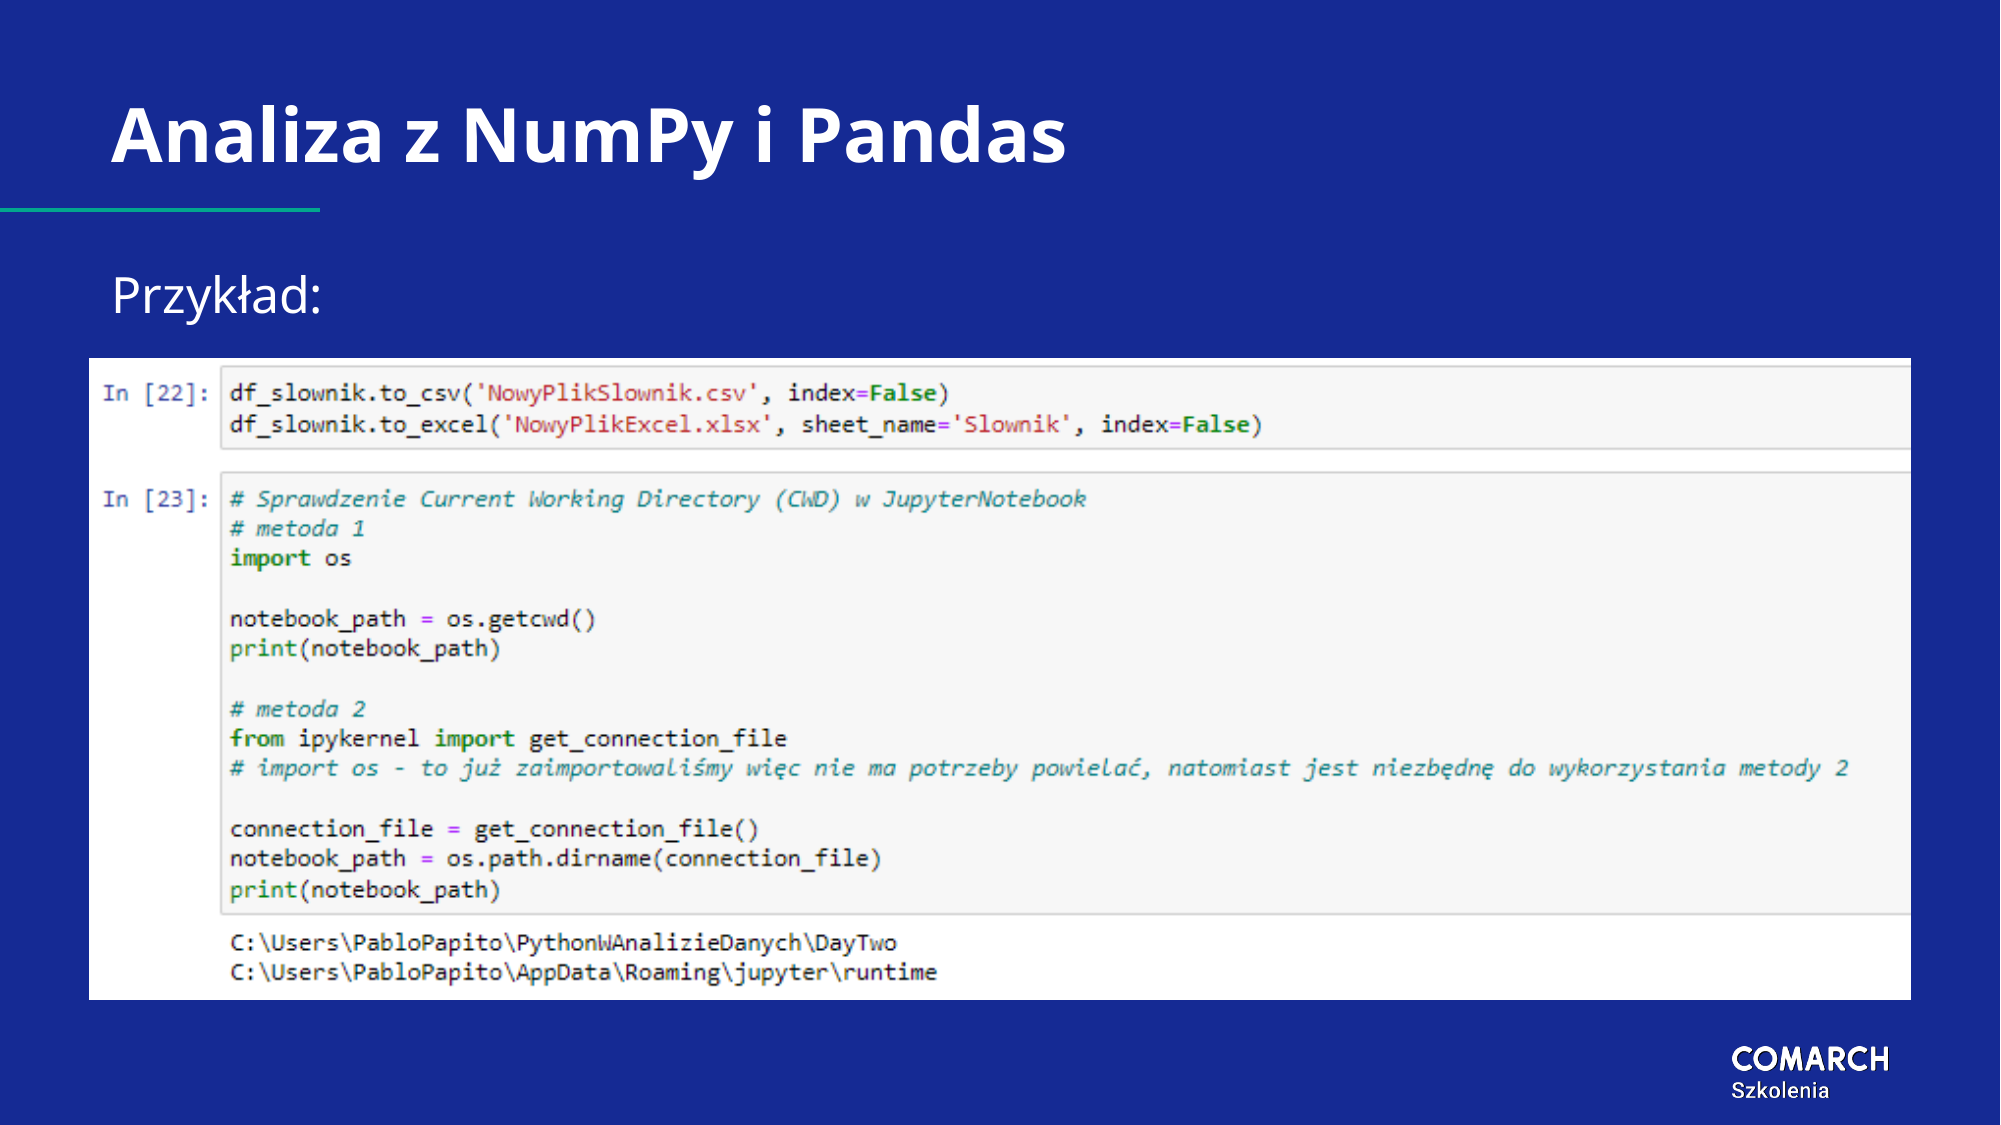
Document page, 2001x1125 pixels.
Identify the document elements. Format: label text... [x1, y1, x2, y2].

picture [1732, 1046, 1889, 1098]
title Analiza z NumPy i Pandas [111, 0, 1889, 185]
picture [89, 358, 1911, 1000]
list Przykład: [111, 243, 1889, 358]
